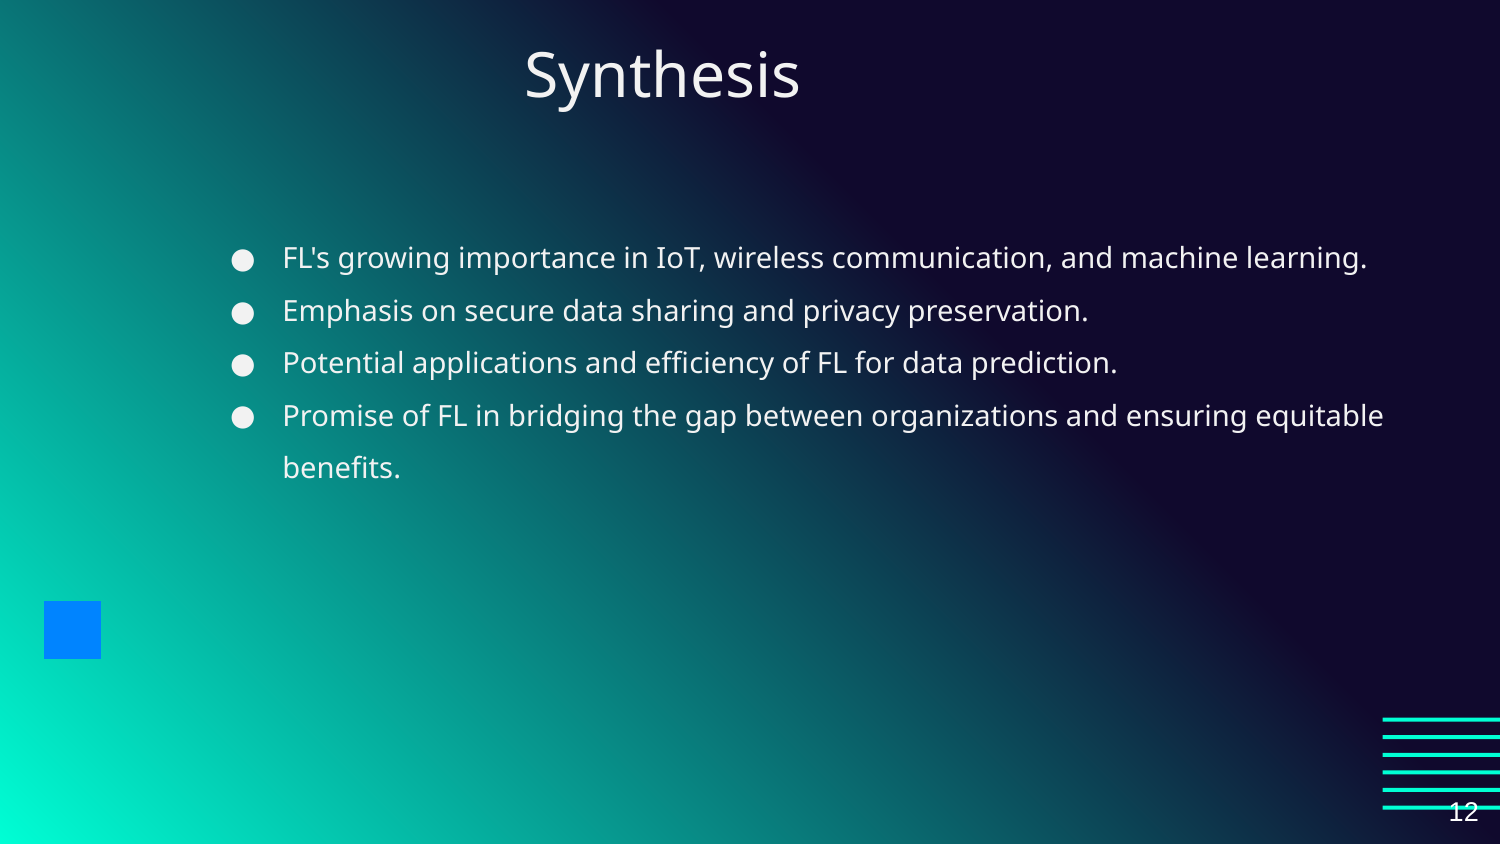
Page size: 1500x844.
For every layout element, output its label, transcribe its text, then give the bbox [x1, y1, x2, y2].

slide_number ‹#› [1403, 779, 1494, 844]
list FL's growing importance in IoT, wireless communication, and machine learning. Emphasis on secure data sharing and privacy preservation. Potential applications and efficiency of FL for data prediction. Promise of FL in bridging the gap between organizations and ensuring equitable benefits. [192, 207, 1477, 729]
title Synthesis [509, 52, 1500, 201]
